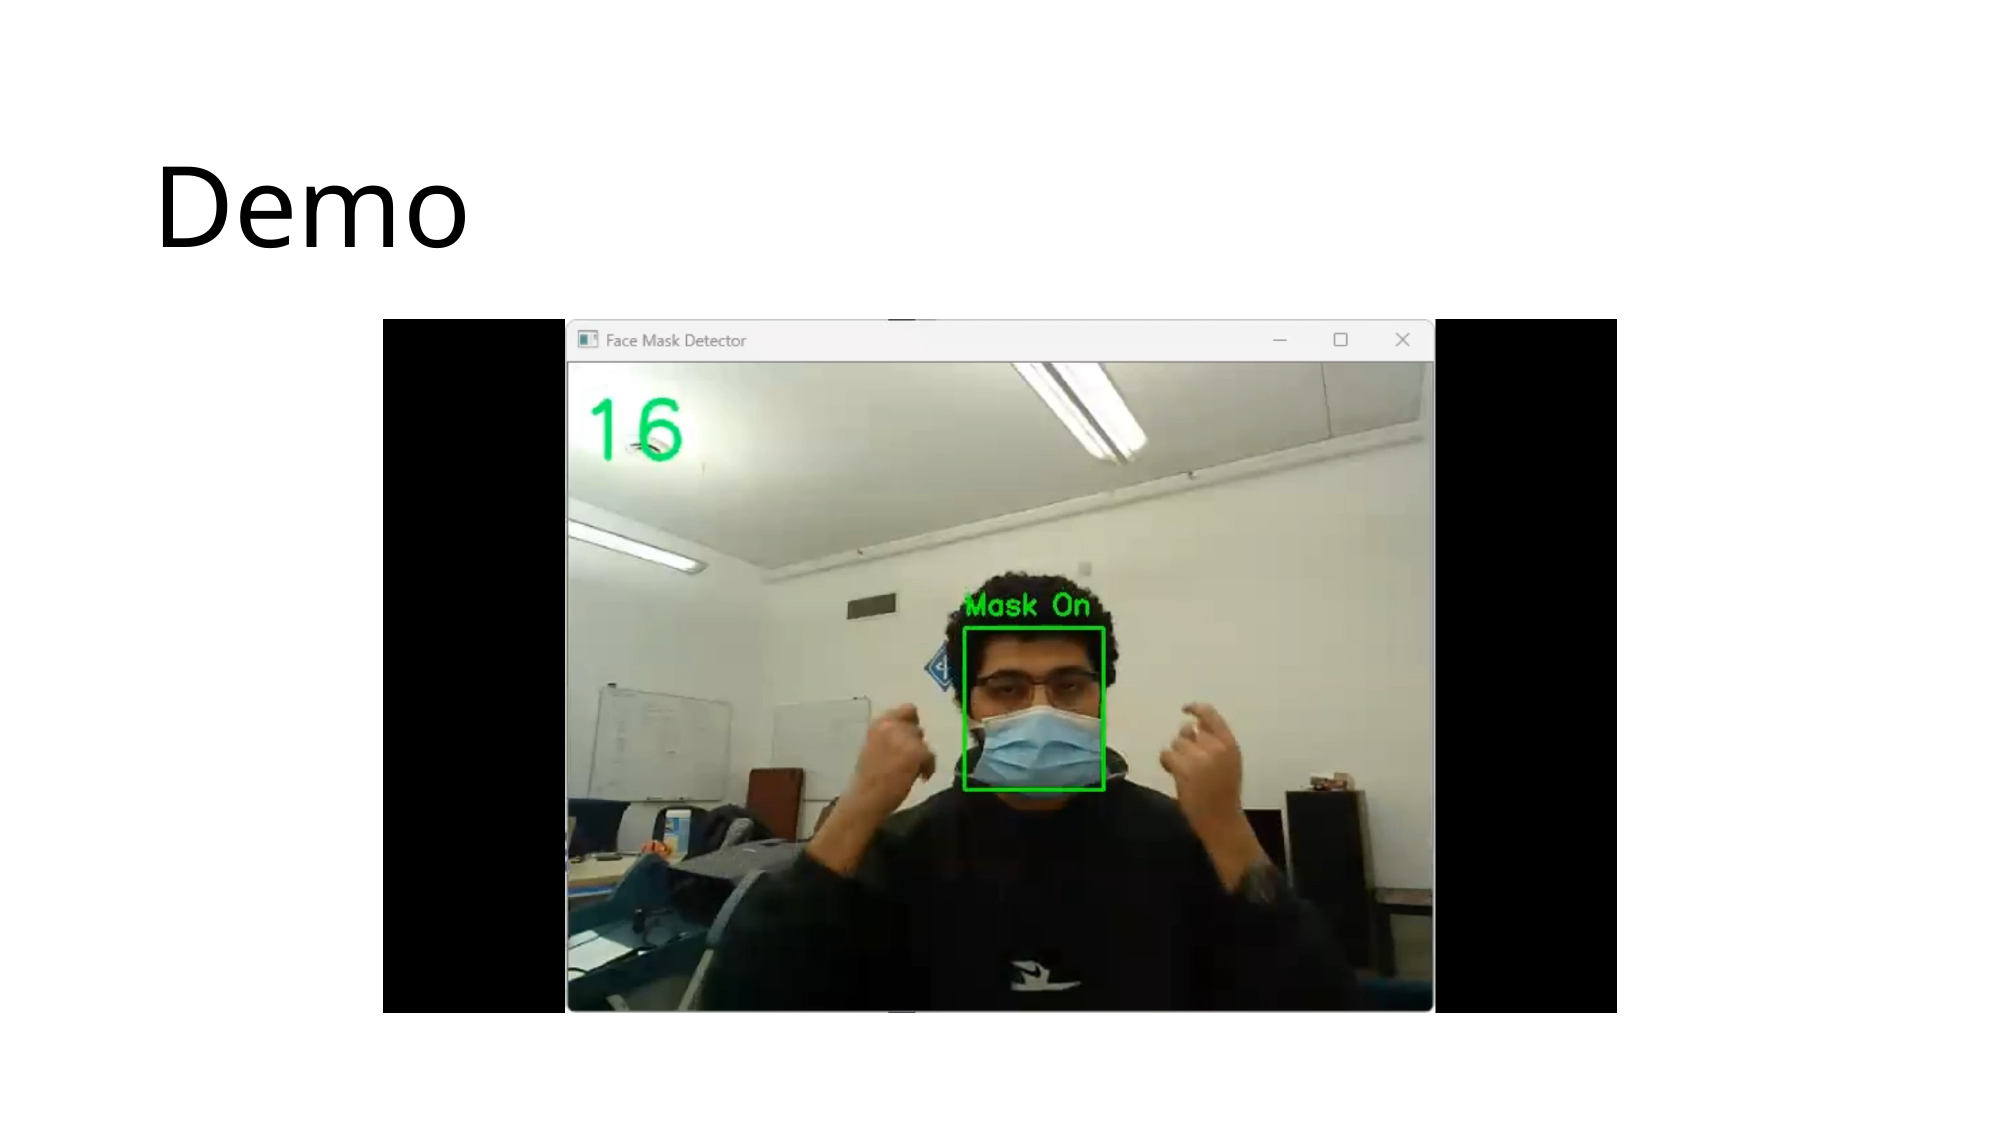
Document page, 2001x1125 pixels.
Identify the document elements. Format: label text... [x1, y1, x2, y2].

title Demo [137, 59, 1863, 278]
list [382, 318, 1618, 1014]
